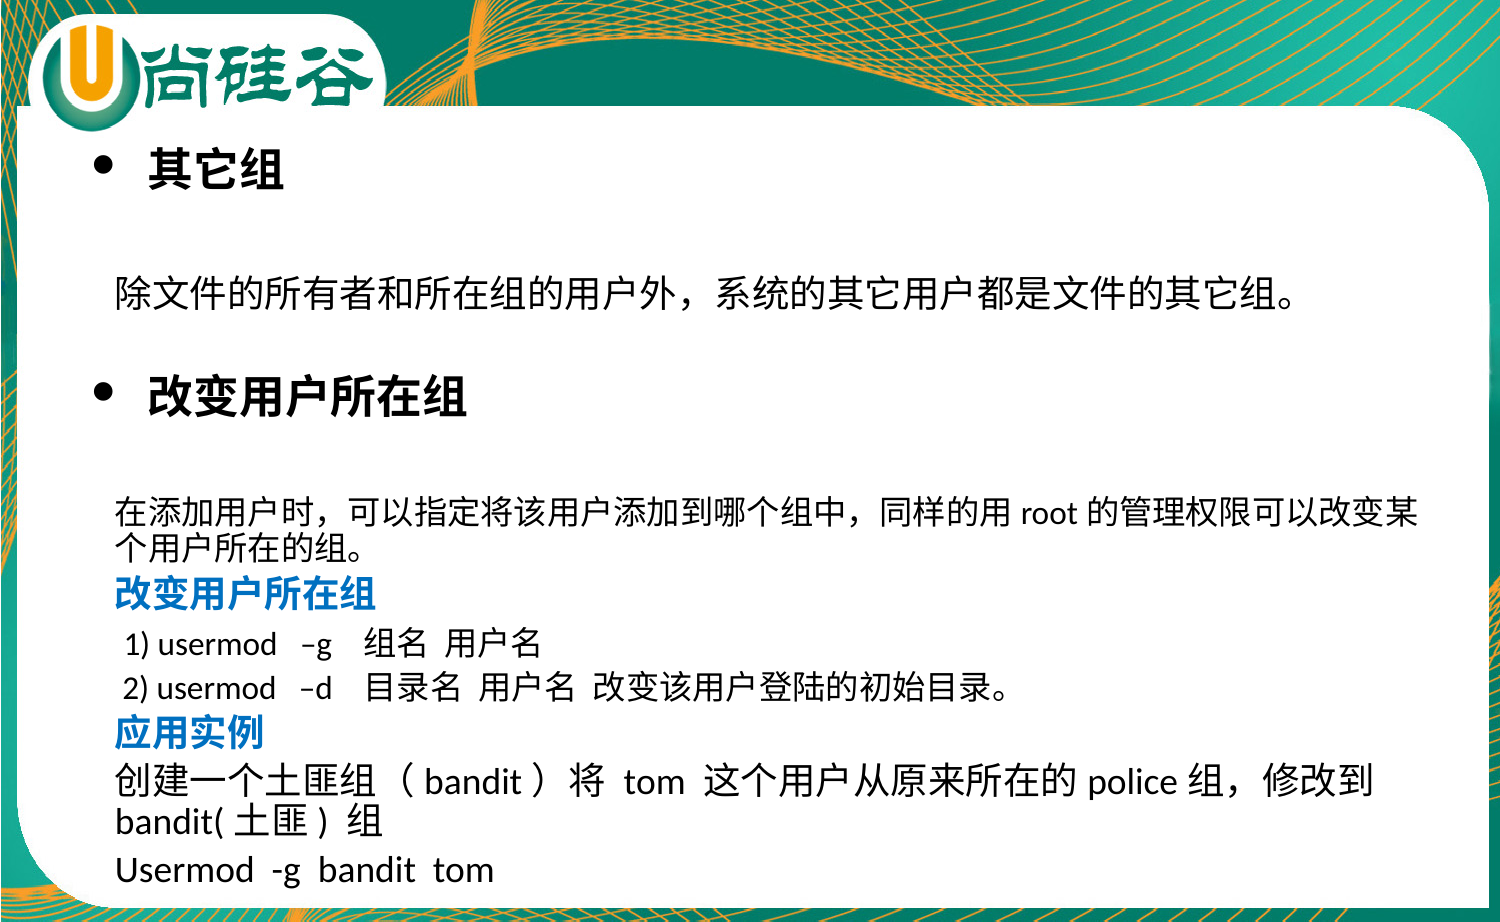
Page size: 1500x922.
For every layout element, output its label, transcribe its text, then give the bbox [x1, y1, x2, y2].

text_box 除文件的所有者和所在组的用户外，系统的其它用户都是文件的其它组。 [100, 215, 1436, 324]
text_box 改变用户所在组 [76, 366, 1270, 431]
text_box 其它组 [76, 139, 1270, 204]
text_box 在添加用户时，可以指定将该用户添加到哪个组中，同样的用root的管理权限可以改变某个用户所在的组。 改变用户所在组 1) usermod –g 组名 用户名 2) usermod –d 目录名 用户名 改变该用户登陆的初始目录。 应用实例 创建一个土匪组（bandit）将 tom 这个用户从原来所在的police组，修改到 bandit(土匪) 组 Usermod -g bandit tom [100, 437, 1436, 899]
picture [0, 0, 1500, 922]
